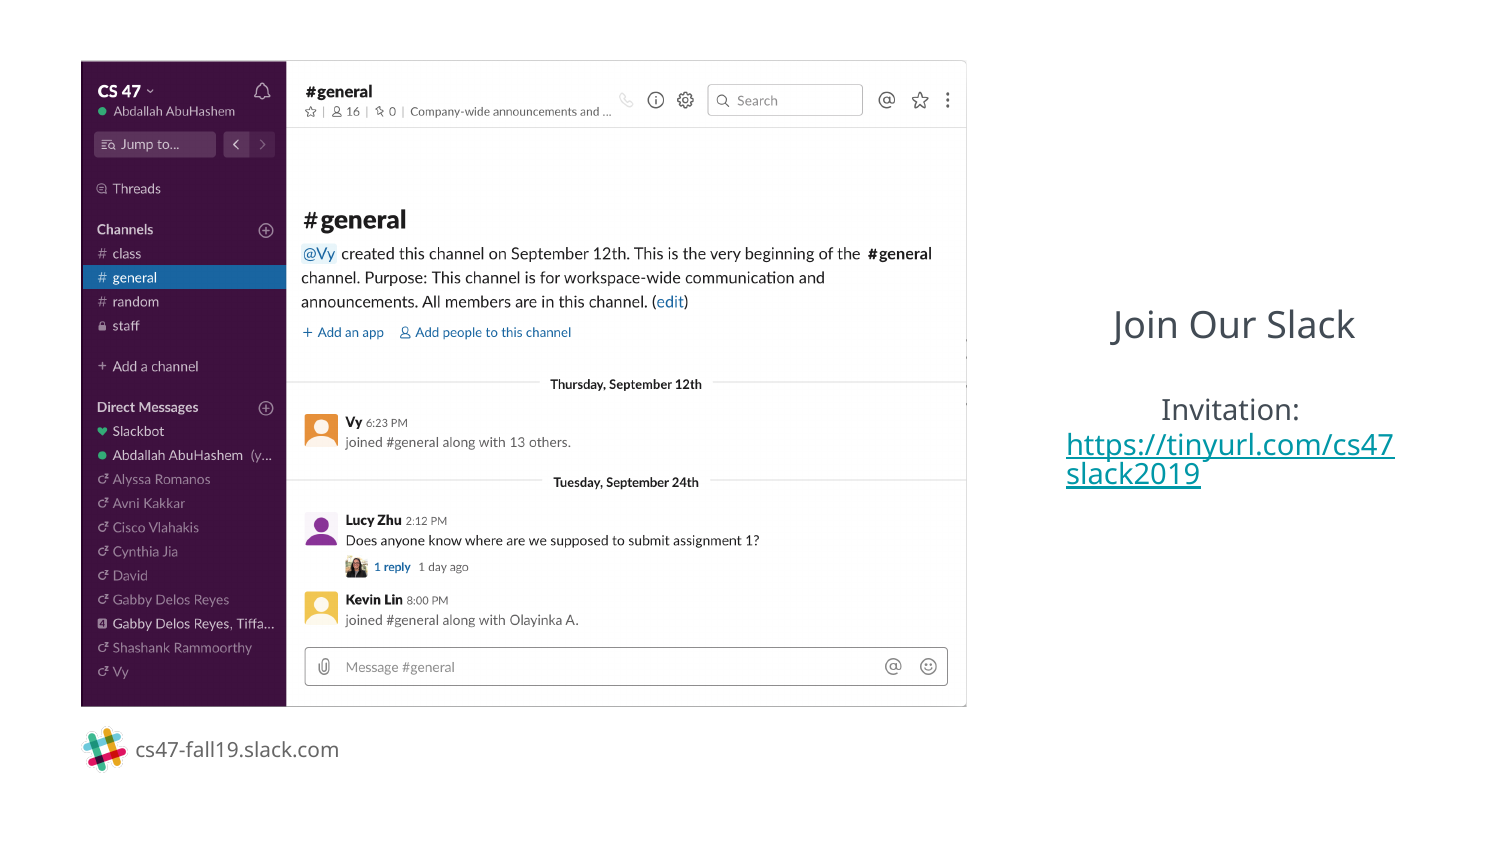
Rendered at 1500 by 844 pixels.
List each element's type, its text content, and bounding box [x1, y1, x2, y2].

subtitle Invitation: https://tinyurl.com/cs47slack2019 [1050, 375, 1419, 579]
picture [80, 60, 967, 707]
text_box cs47-fall19.slack.com [132, 730, 668, 769]
title Join Our Slack [1050, 118, 1419, 362]
picture [80, 725, 128, 774]
